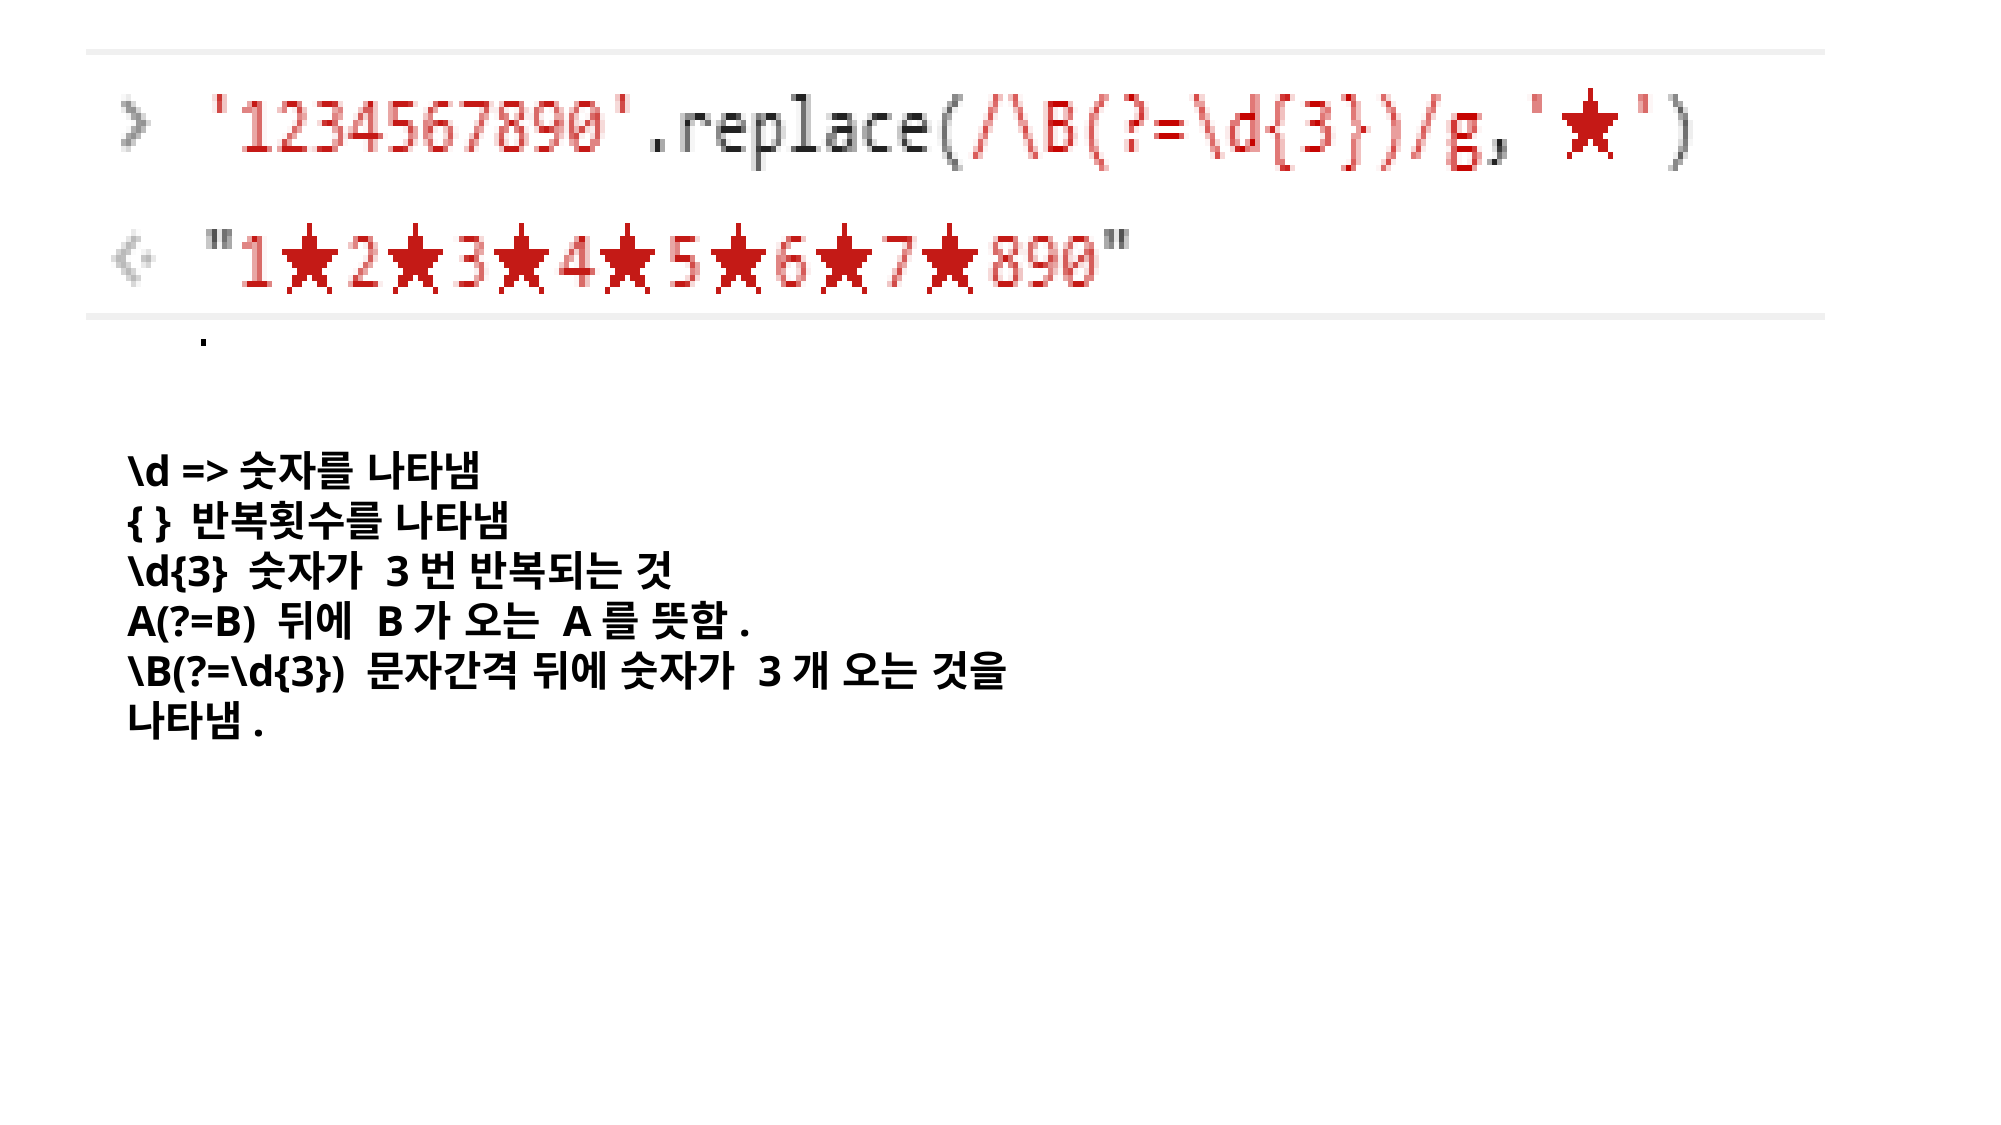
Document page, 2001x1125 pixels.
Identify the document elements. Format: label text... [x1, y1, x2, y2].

picture [86, 43, 1825, 346]
text_box \d =>숫자를 나타냄 { } 반복횟수를 나타냄 \d{3} 숫자가 3번 반복되는 것 A(?=B) 뒤에 B가 오는 A를 뜻함. \B(?=\d{3}) 문자간격 뒤에 숫자가 3개 오는 것을 나타냄. [112, 437, 1076, 802]
